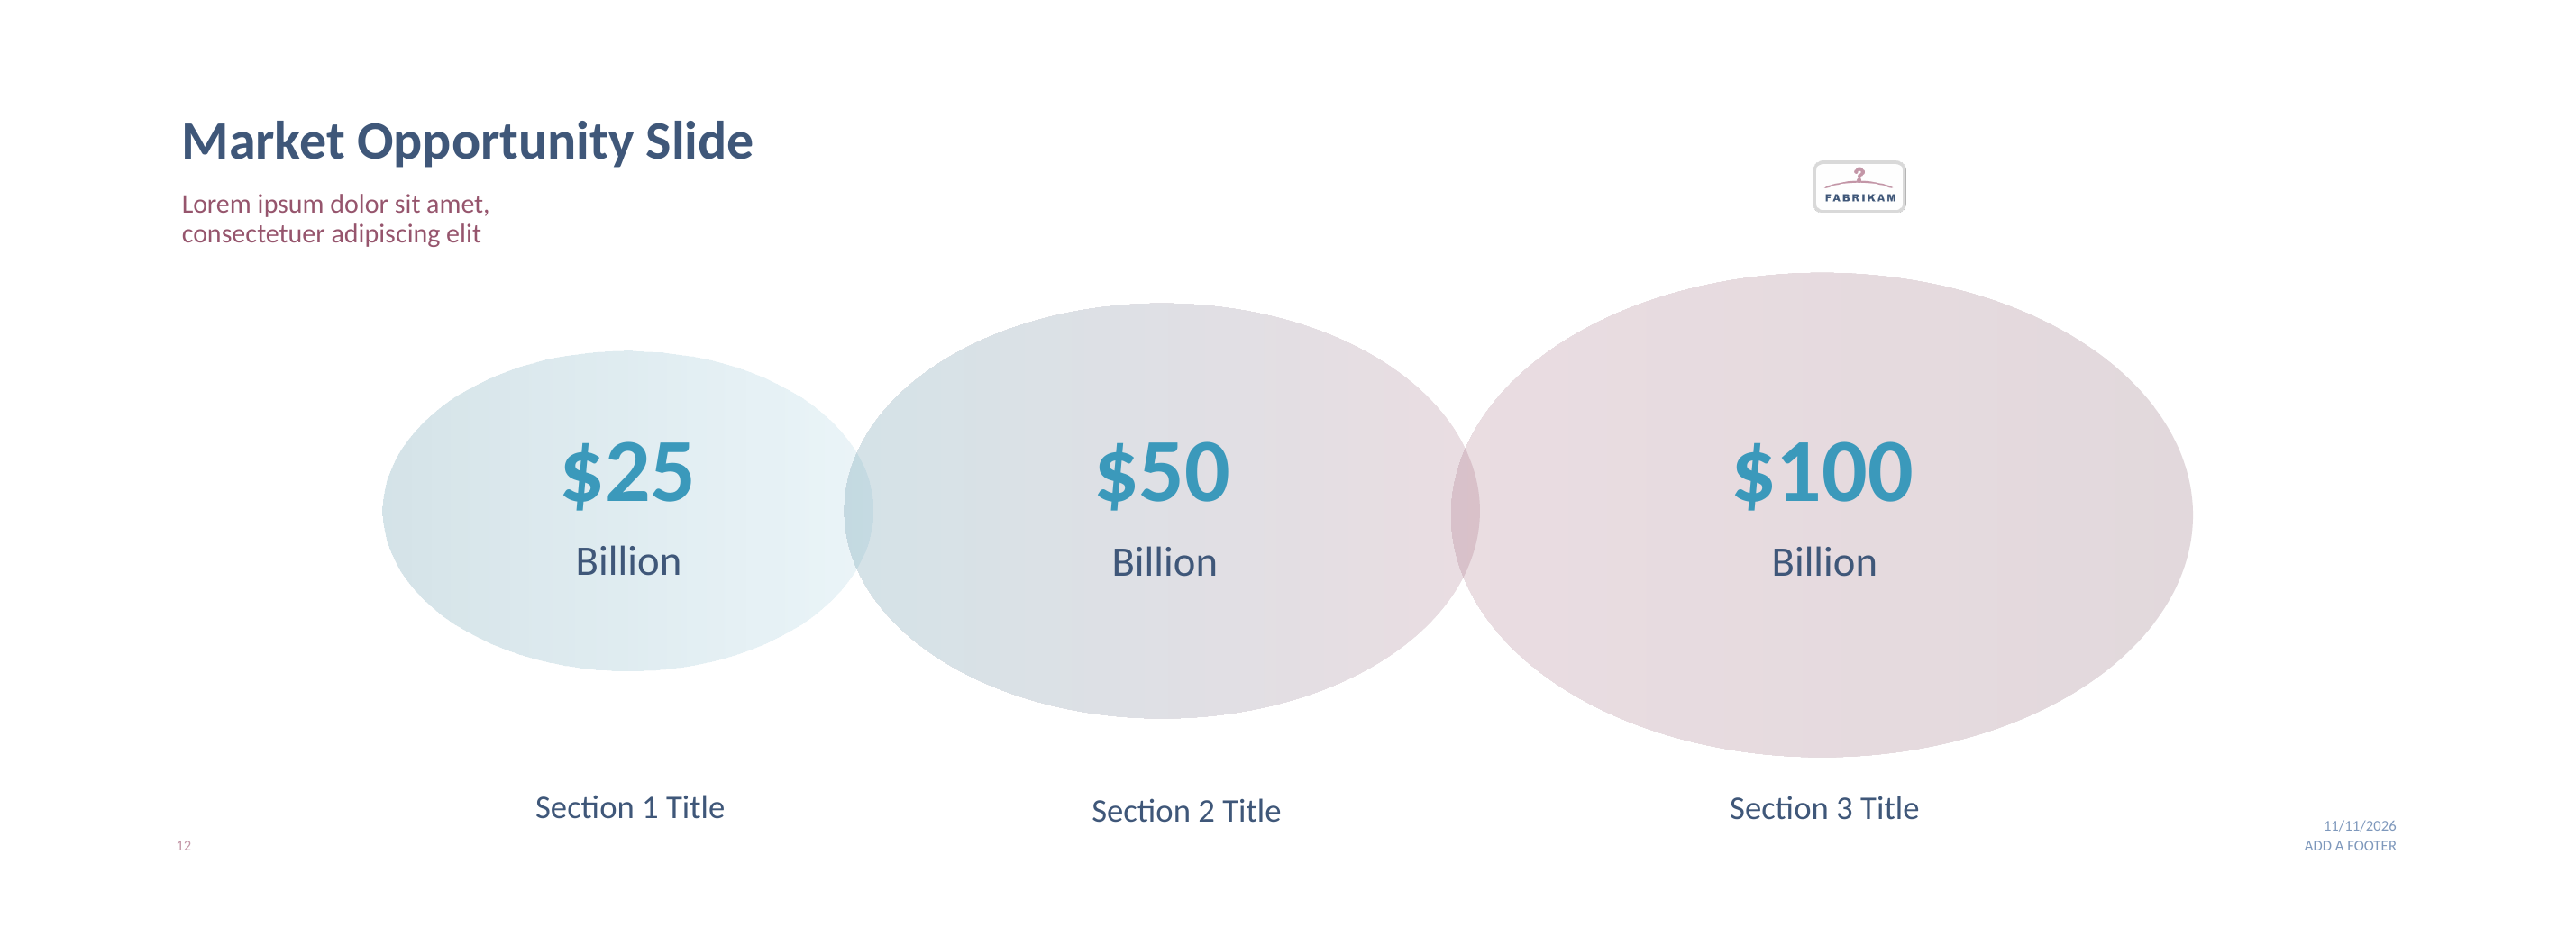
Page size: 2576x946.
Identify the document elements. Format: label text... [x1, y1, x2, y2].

list Section 3 Title [1559, 780, 2085, 827]
list Billion [457, 539, 795, 599]
list $100 [1631, 423, 2013, 532]
list $25 [437, 423, 818, 532]
list Billion [993, 540, 1331, 600]
title Market Opportunity Slide [177, 102, 2191, 181]
list Section 1 Title [365, 778, 891, 826]
slide_number 12 [135, 835, 219, 869]
list $50 [972, 423, 1353, 532]
footer ADD A FOOTER [1527, 835, 2398, 869]
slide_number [2169, 801, 2398, 834]
list Lorem ipsum dolor sit amet, consectetuer adipiscing elit [177, 189, 2191, 265]
list Billion [1653, 540, 1991, 600]
list Section 2 Title [921, 782, 1447, 830]
picture [1813, 160, 1906, 213]
